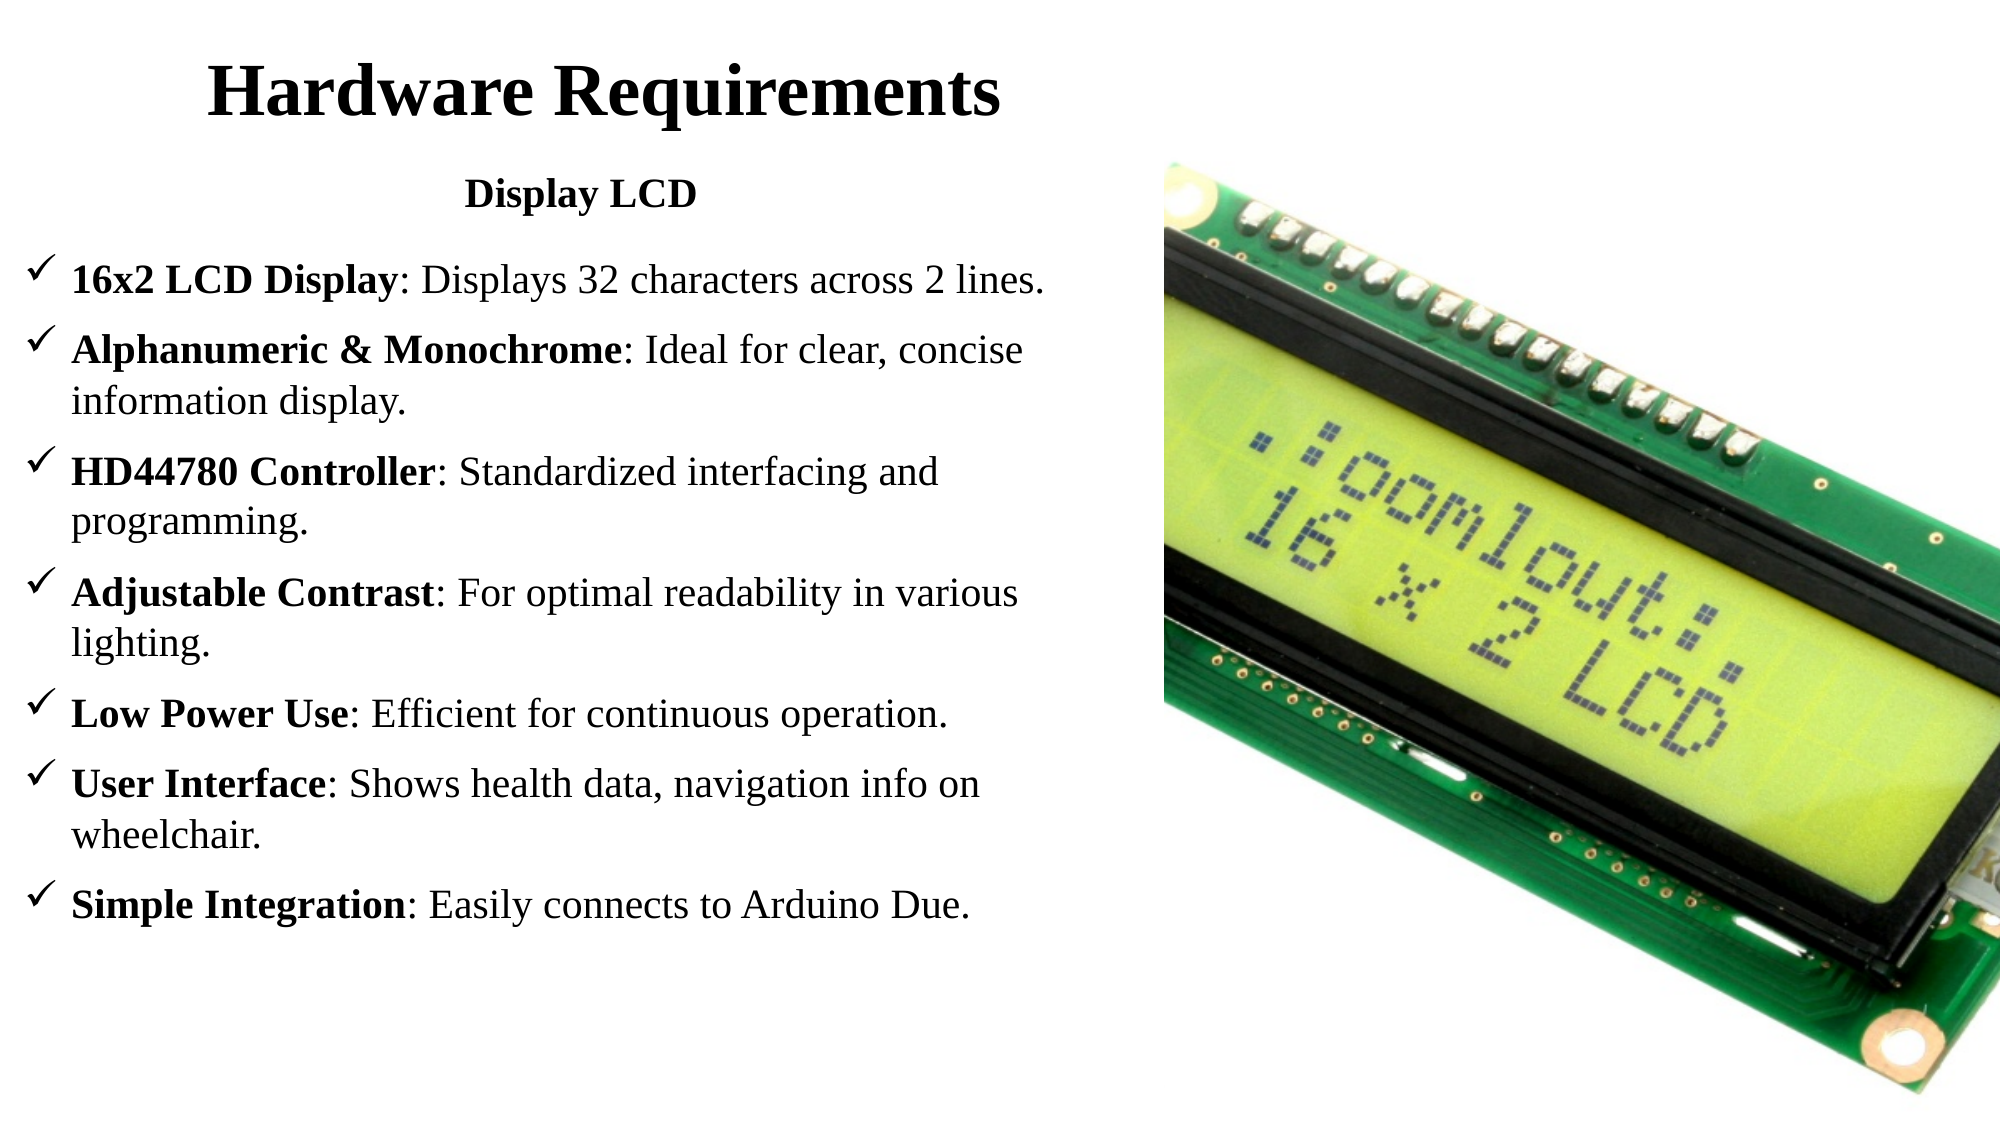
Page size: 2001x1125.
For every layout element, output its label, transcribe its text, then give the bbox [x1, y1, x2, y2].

picture [1164, 139, 2000, 1125]
title Hardware Requirements [0, 19, 1236, 140]
text_box Display LCD [261, 158, 901, 224]
subtitle 16x2 LCD Display: Displays 32 characters across 2 lines. Alphanumeric & Monochrome: Ideal for clear, concise information display. HD44780 Controller: Standardized interfacing and programming. Adjustable Contrast: For optimal readability in various lighting. Low Power Use: Efficient for continuous operation. User Interface: Shows health data, navigation info on wheelchair. Simple Integration: Easily connects to Arduino Due. [9, 243, 1154, 1125]
